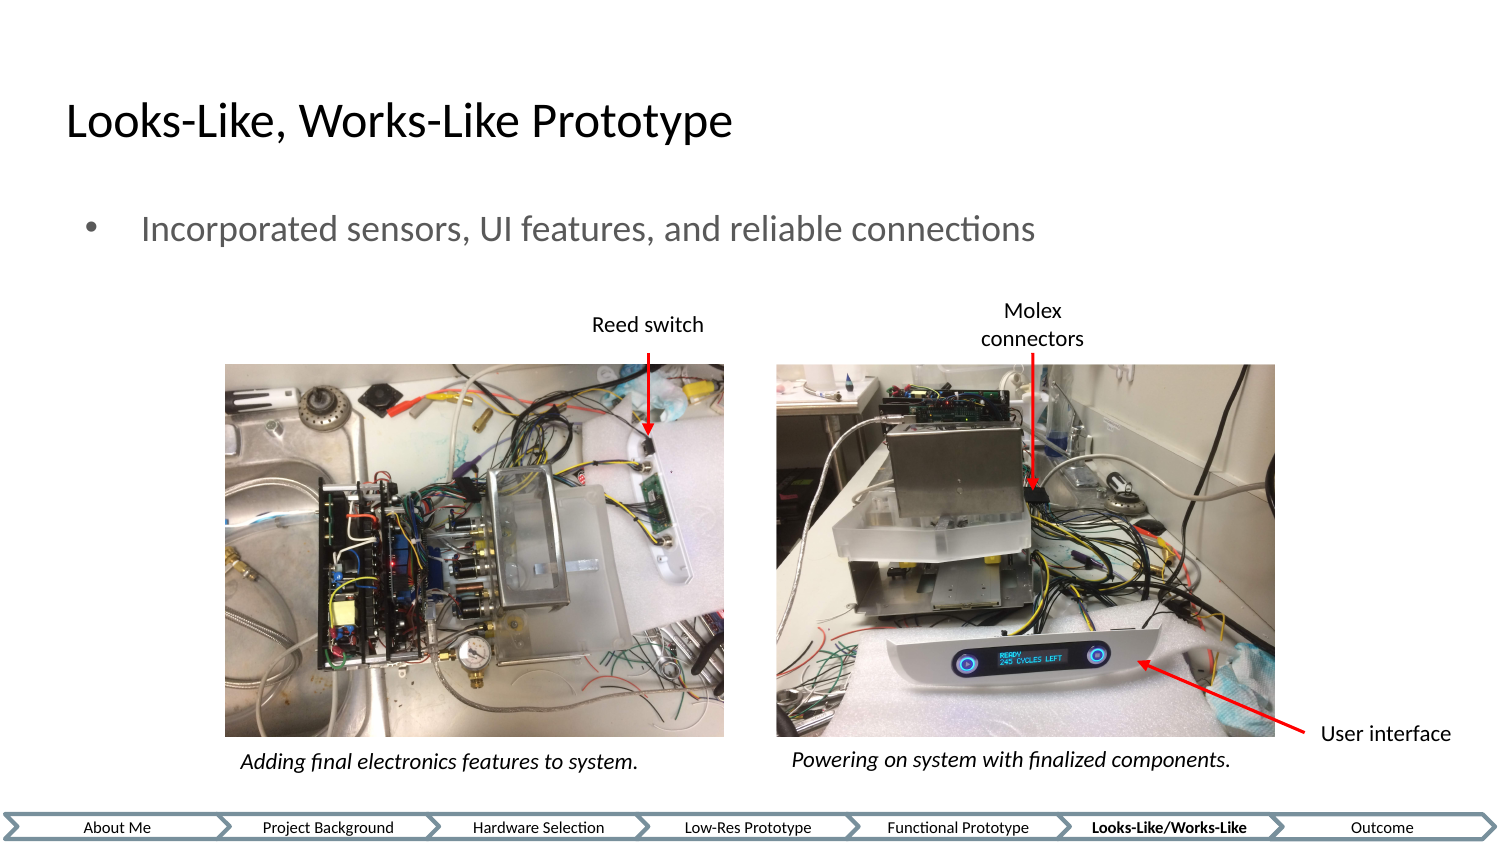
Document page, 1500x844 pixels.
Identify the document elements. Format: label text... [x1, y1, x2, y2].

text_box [4, 813, 1496, 840]
title Looks-Like, Works-Like Prototype [51, 72, 1449, 167]
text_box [225, 293, 1469, 784]
list Incorporated sensors, UI features, and reliable connections [51, 189, 1449, 750]
